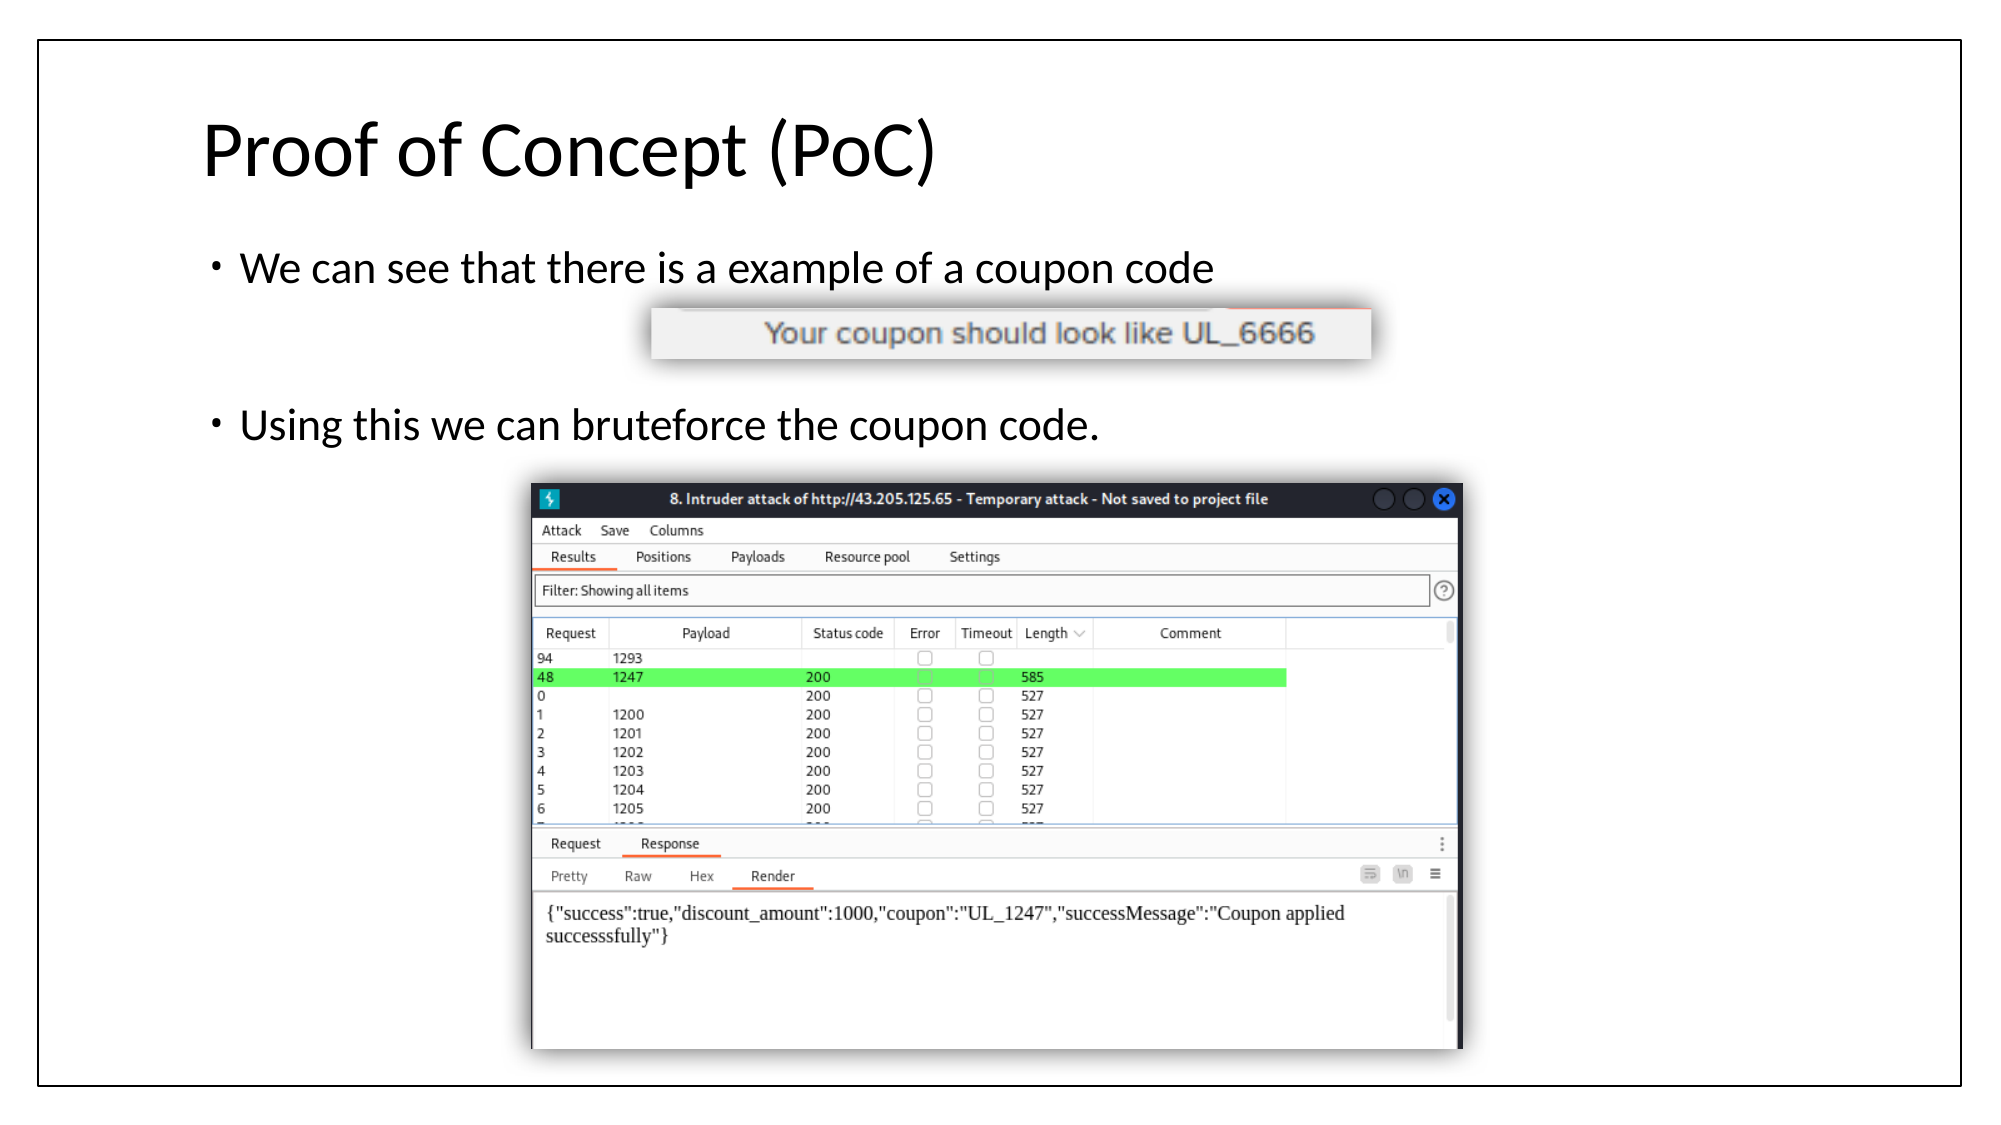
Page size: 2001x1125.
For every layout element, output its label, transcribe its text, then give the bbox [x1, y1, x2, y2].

picture [530, 483, 1463, 1049]
picture [651, 307, 1372, 360]
list We can see that there is a example of a coupon code Using this we can bruteforce the coupon code. [187, 236, 1807, 899]
title Proof of Concept (PoC) [187, 99, 1808, 202]
